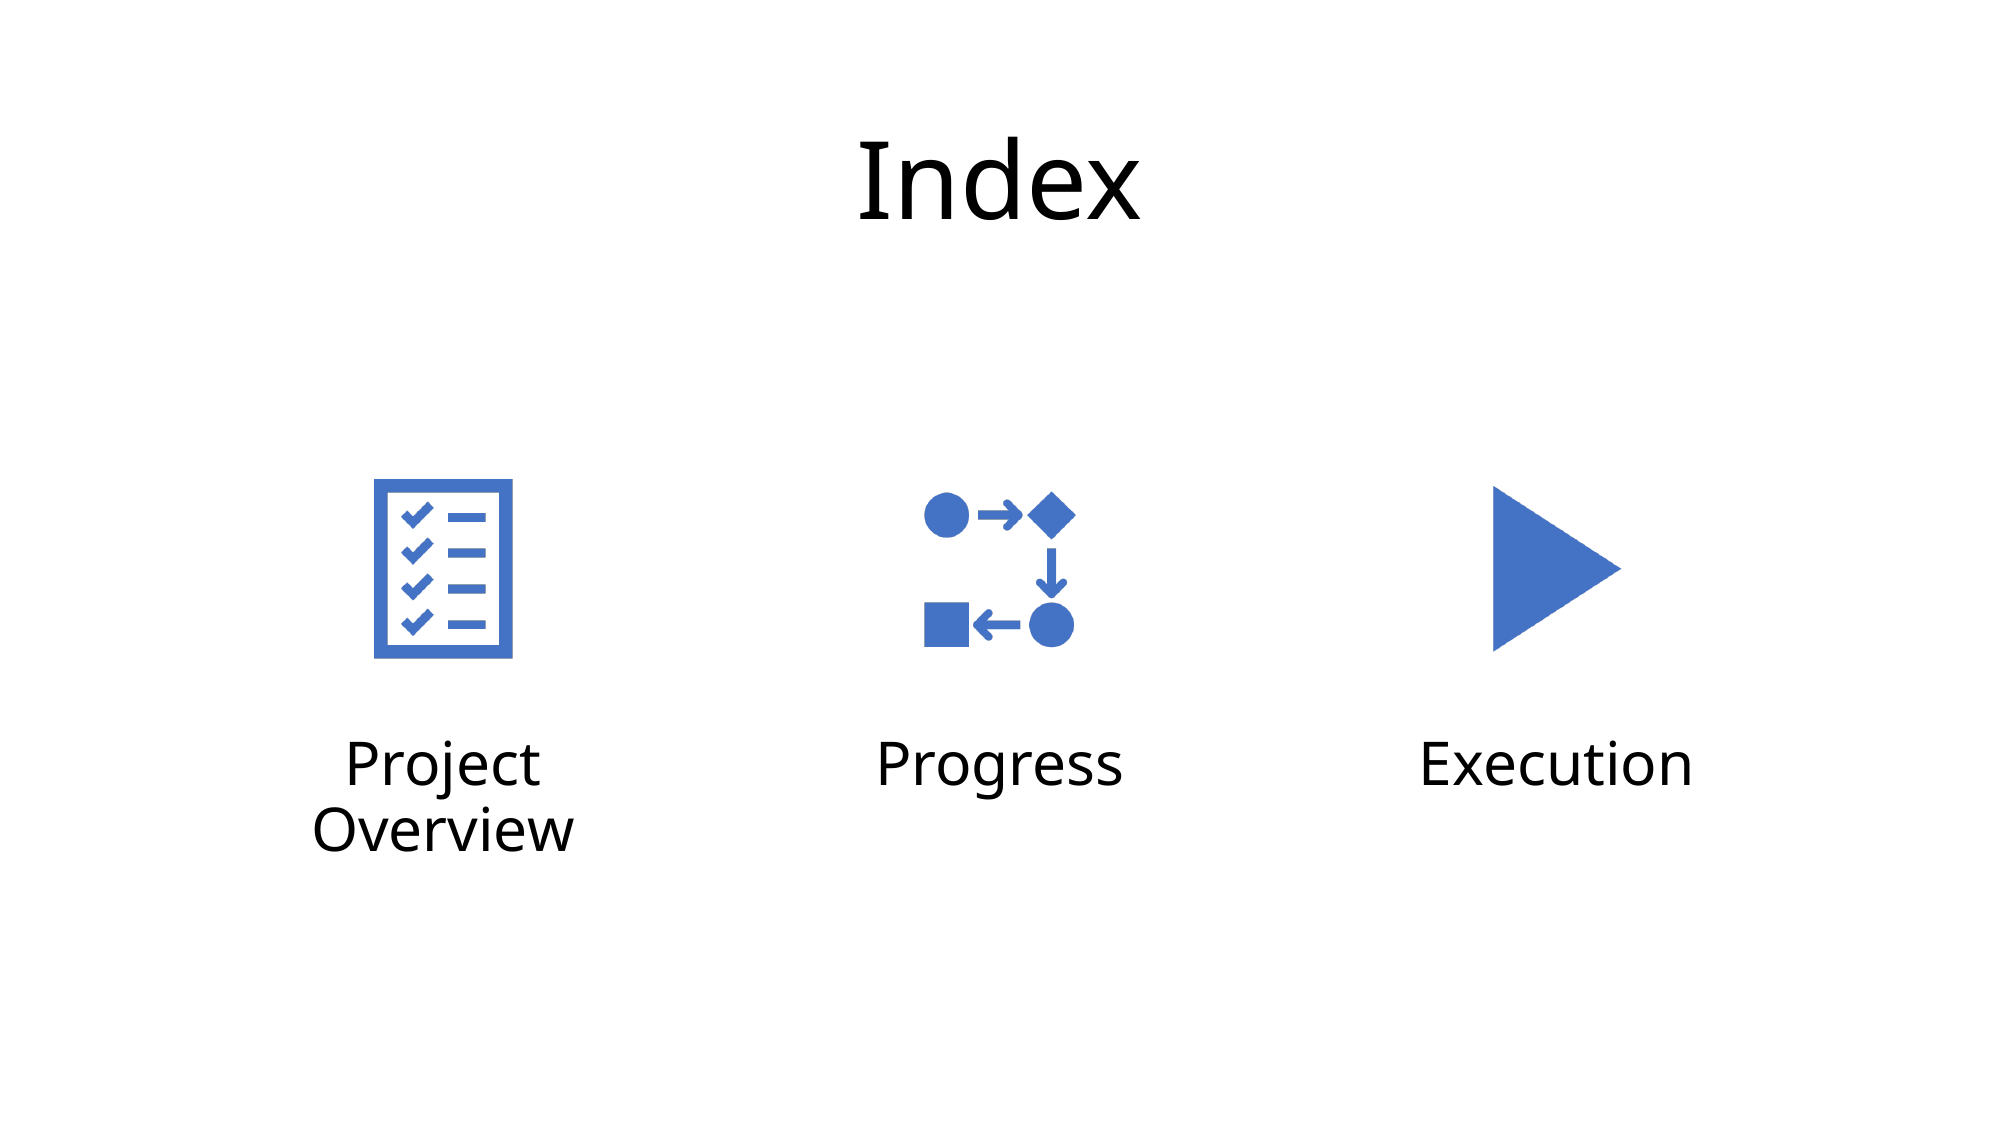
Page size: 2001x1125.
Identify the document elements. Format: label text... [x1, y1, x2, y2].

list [137, 299, 1863, 1014]
title Index [137, 91, 1863, 278]
